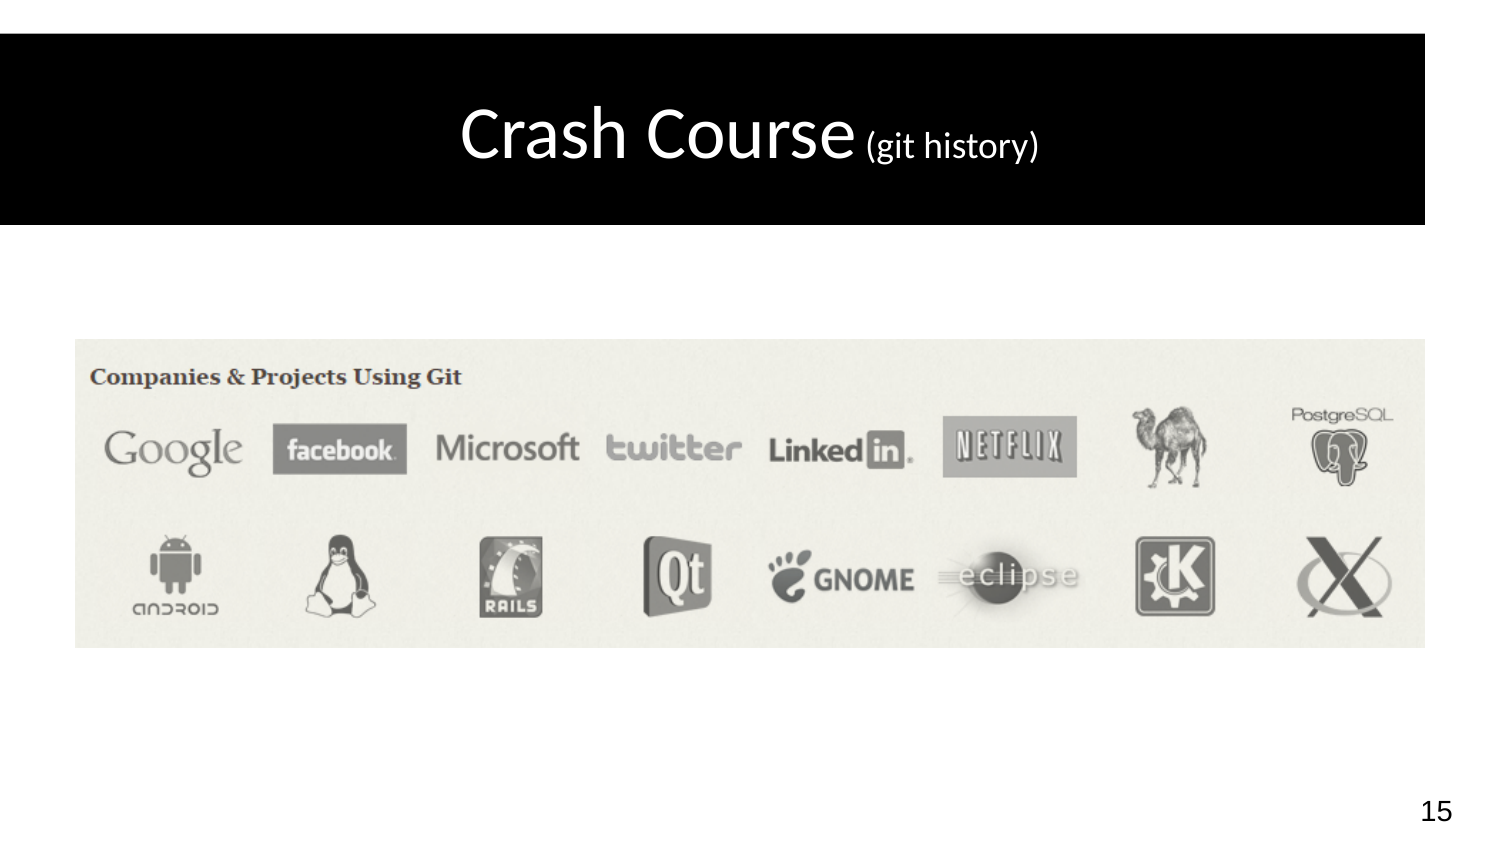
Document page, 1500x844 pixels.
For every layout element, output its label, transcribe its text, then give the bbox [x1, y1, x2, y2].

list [74, 339, 1426, 649]
title Crash Course (git history) [75, 33, 1425, 223]
